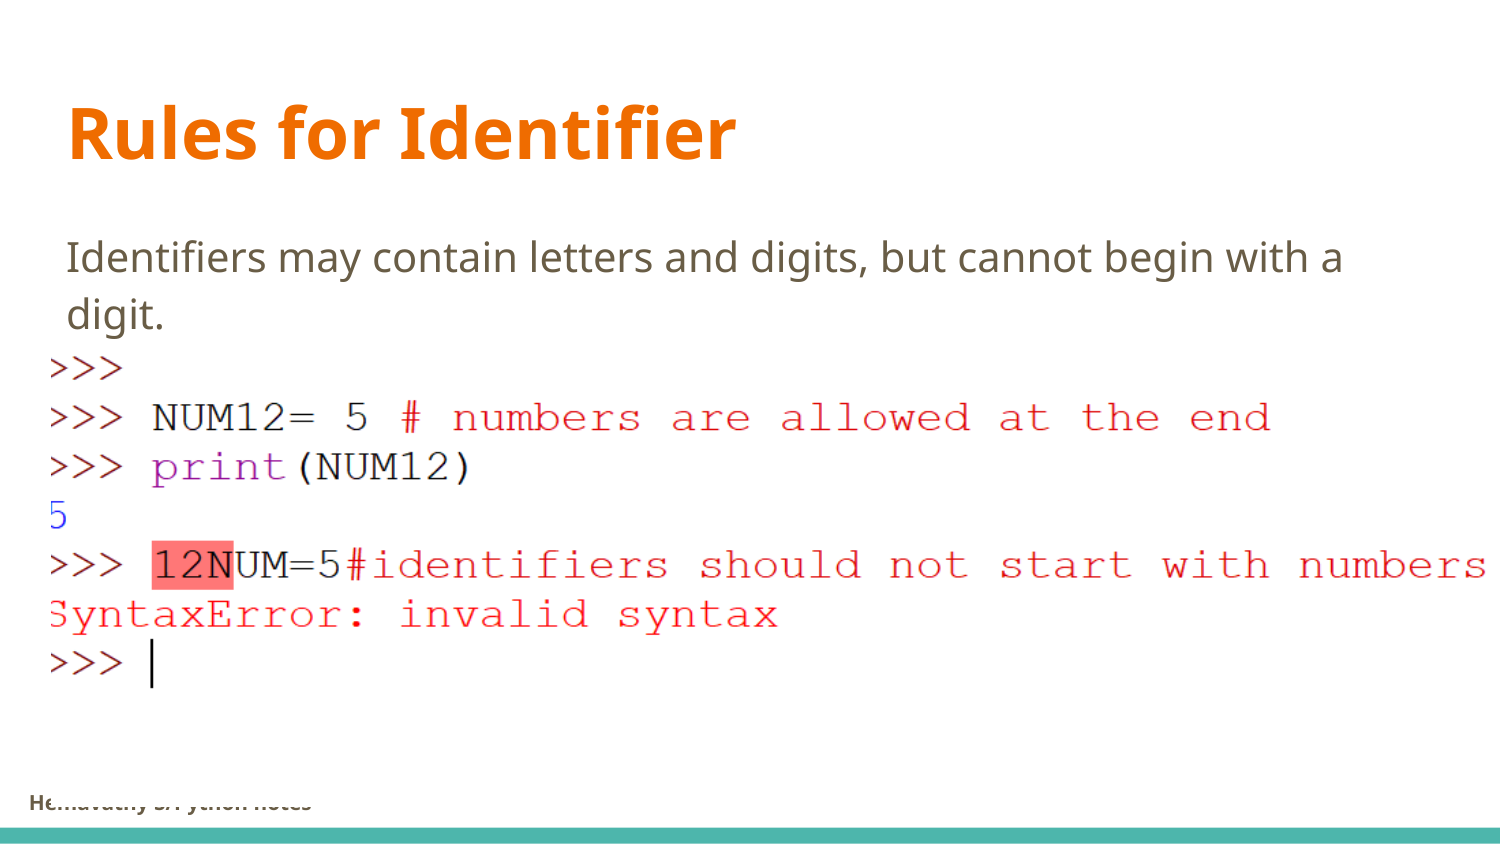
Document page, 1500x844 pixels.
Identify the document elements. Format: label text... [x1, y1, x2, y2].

list Identifiers may contain letters and digits, but cannot begin with a digit. [51, 207, 1449, 341]
title Rules for Identifier [51, 72, 1449, 189]
picture [50, 343, 1500, 808]
